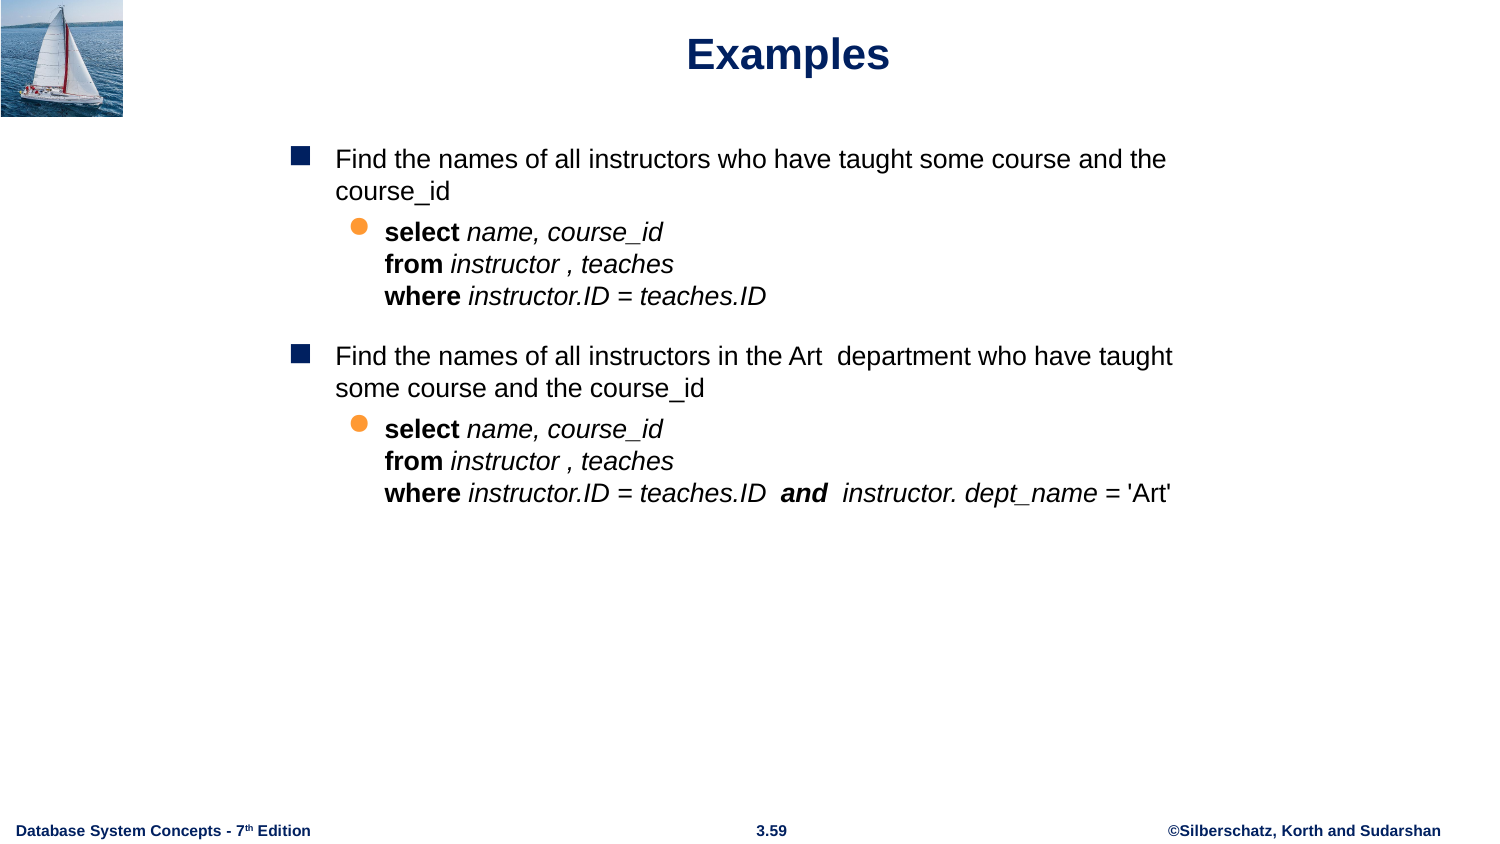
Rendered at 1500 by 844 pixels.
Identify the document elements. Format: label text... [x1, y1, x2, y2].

list Find the names of all instructors who have taught some course and the course_id select name, course_id from instructor , teaches where instructor.ID = teaches.ID Find the names of all instructors in the Art department who have taught some course and the course_id select name, course_id from instructor , teaches where instructor.ID = teaches.ID and instructor. dept_name = 'Art' [282, 136, 1221, 693]
picture [0, 0, 123, 117]
title Examples [125, 14, 1452, 90]
